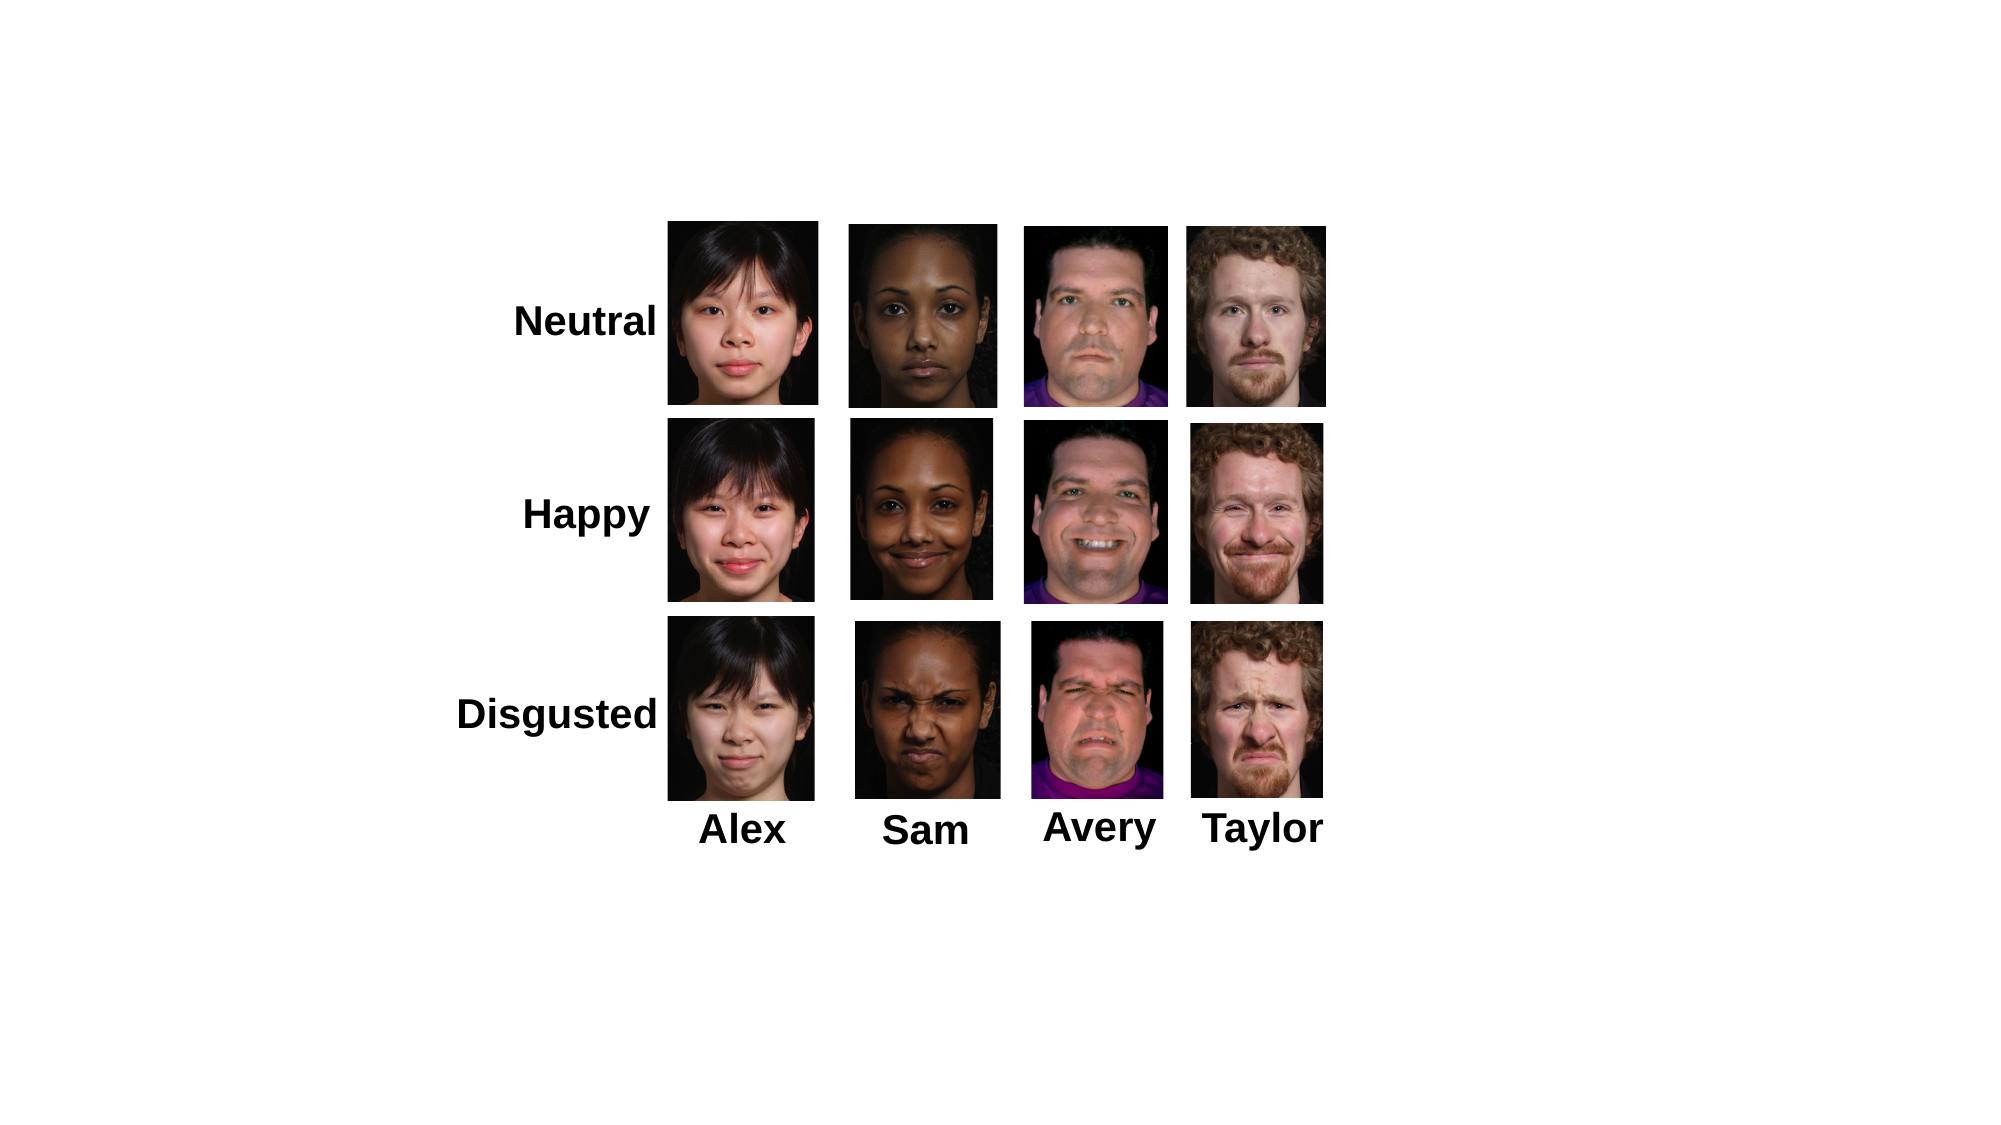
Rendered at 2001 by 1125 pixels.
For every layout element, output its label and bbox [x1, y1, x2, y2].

text_box [440, 221, 1340, 862]
